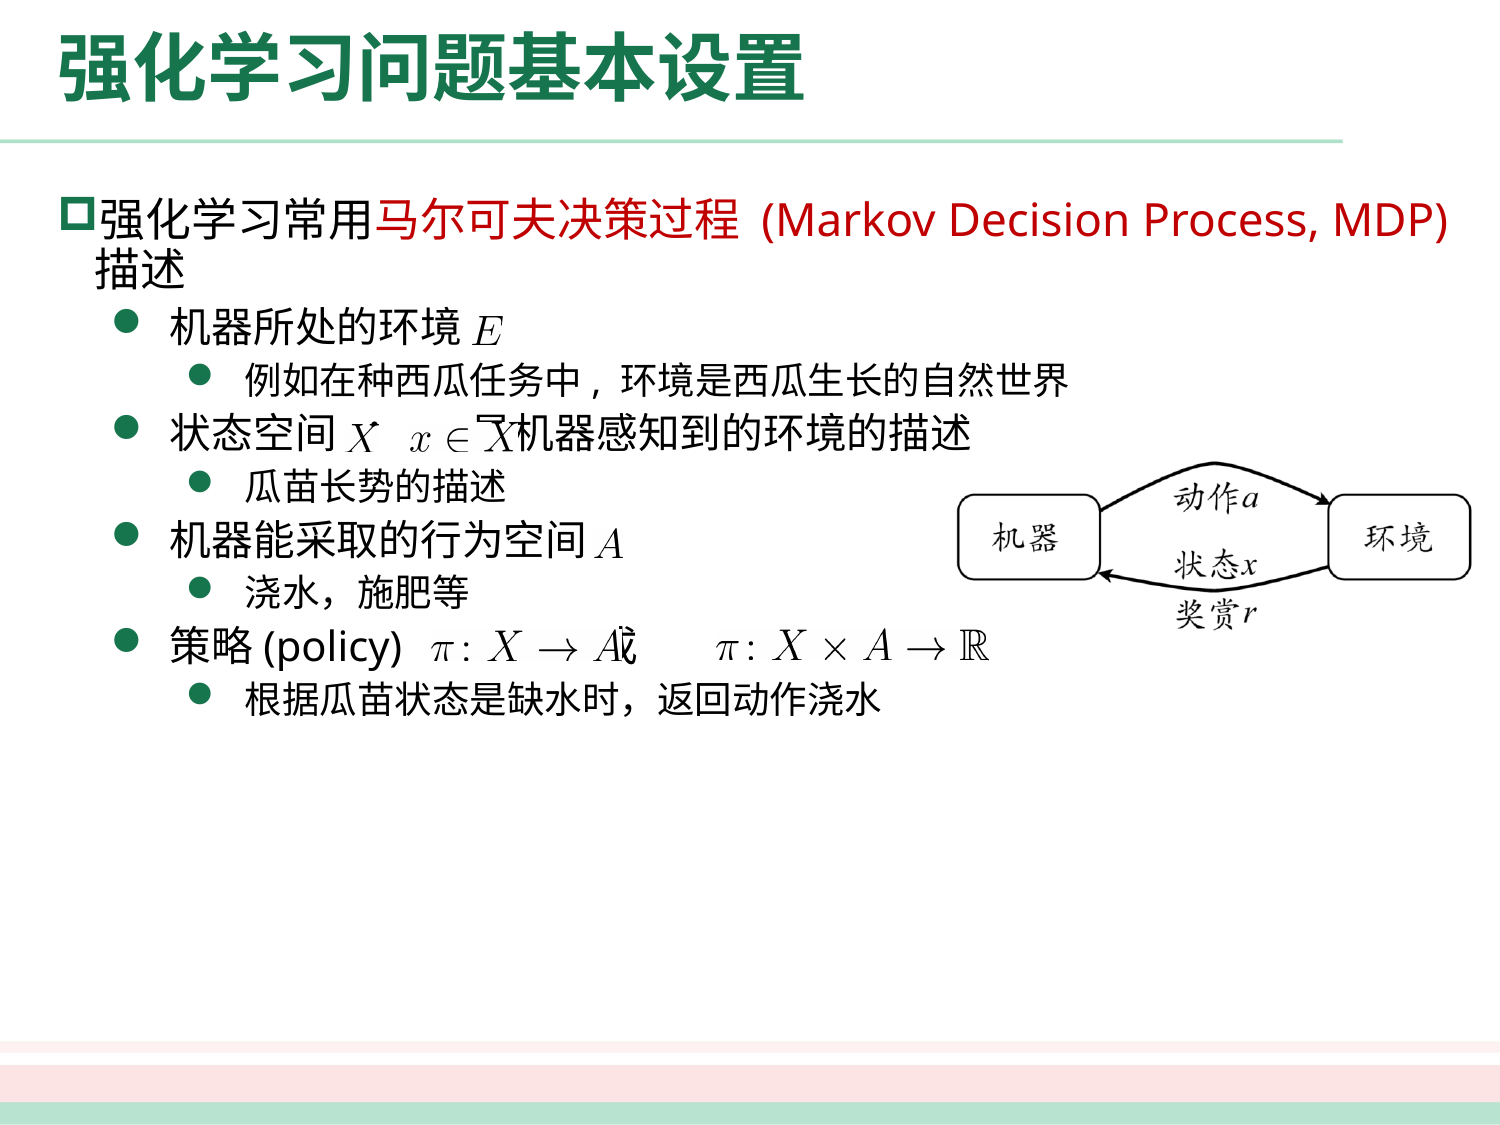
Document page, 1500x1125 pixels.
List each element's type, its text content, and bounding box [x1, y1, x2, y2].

title 强化学习问题基本设置 [42, 7, 1337, 136]
list 强化学习常用马尔可夫决策过程 (Markov Decision Process, MDP) 描述 机器所处的环境 例如在种西瓜任务中, 环境是西瓜生长的自然世界 状态空间 ： 是机器感知到的环境的描述 瓜苗长势的描述 机器能采取的行为空间 浇水，施肥等 策略(policy) (或 ) 根据瓜苗状态是缺水时，返回动作浇水 [42, 189, 1478, 1019]
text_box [471, 314, 504, 351]
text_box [715, 625, 990, 671]
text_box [409, 420, 519, 457]
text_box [342, 421, 380, 459]
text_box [429, 626, 624, 673]
picture [0, 0, 1500, 1125]
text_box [592, 526, 624, 565]
